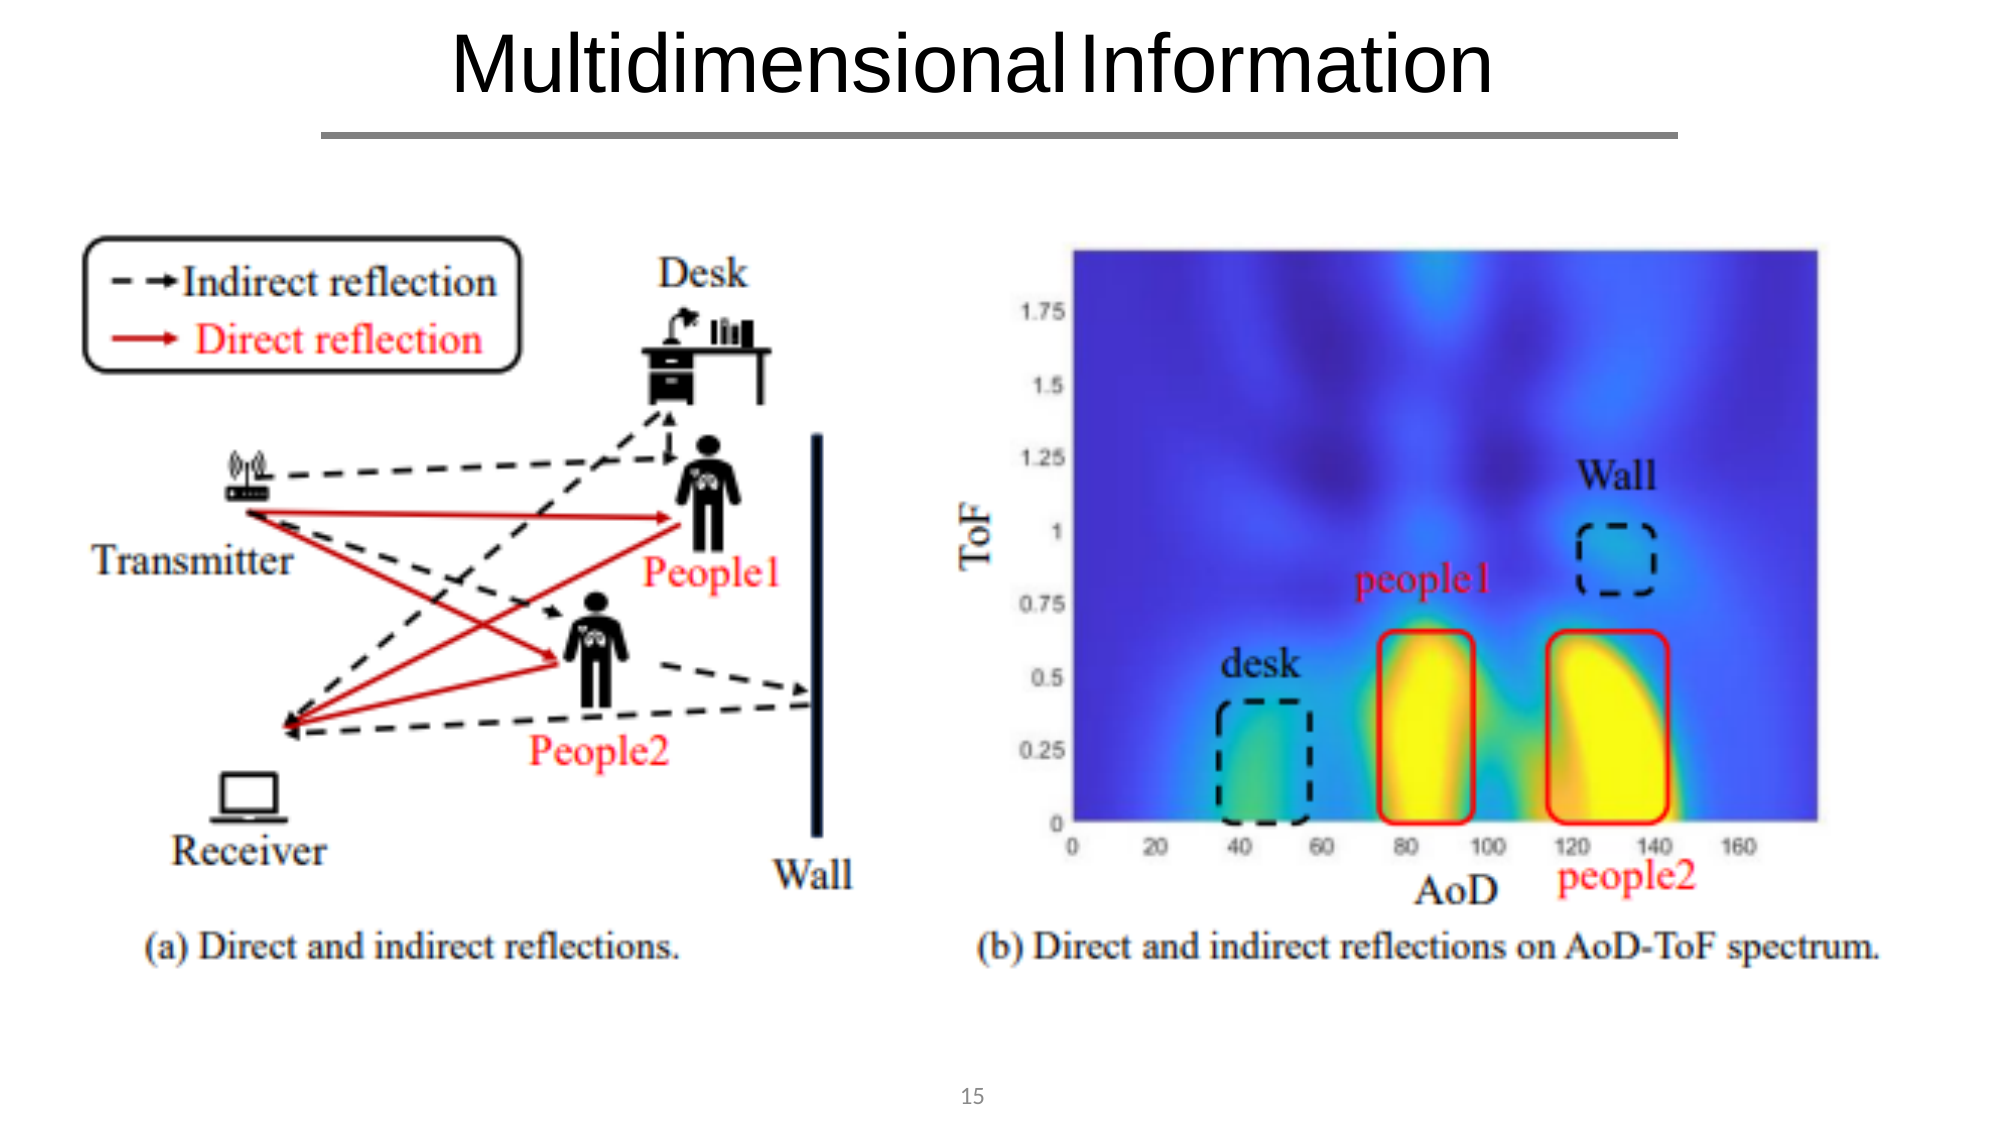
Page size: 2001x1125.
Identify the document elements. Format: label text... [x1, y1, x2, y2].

slide_number 15 [747, 1065, 1198, 1125]
picture [41, 179, 2000, 990]
title Multidimensional Information [110, 4, 1836, 126]
